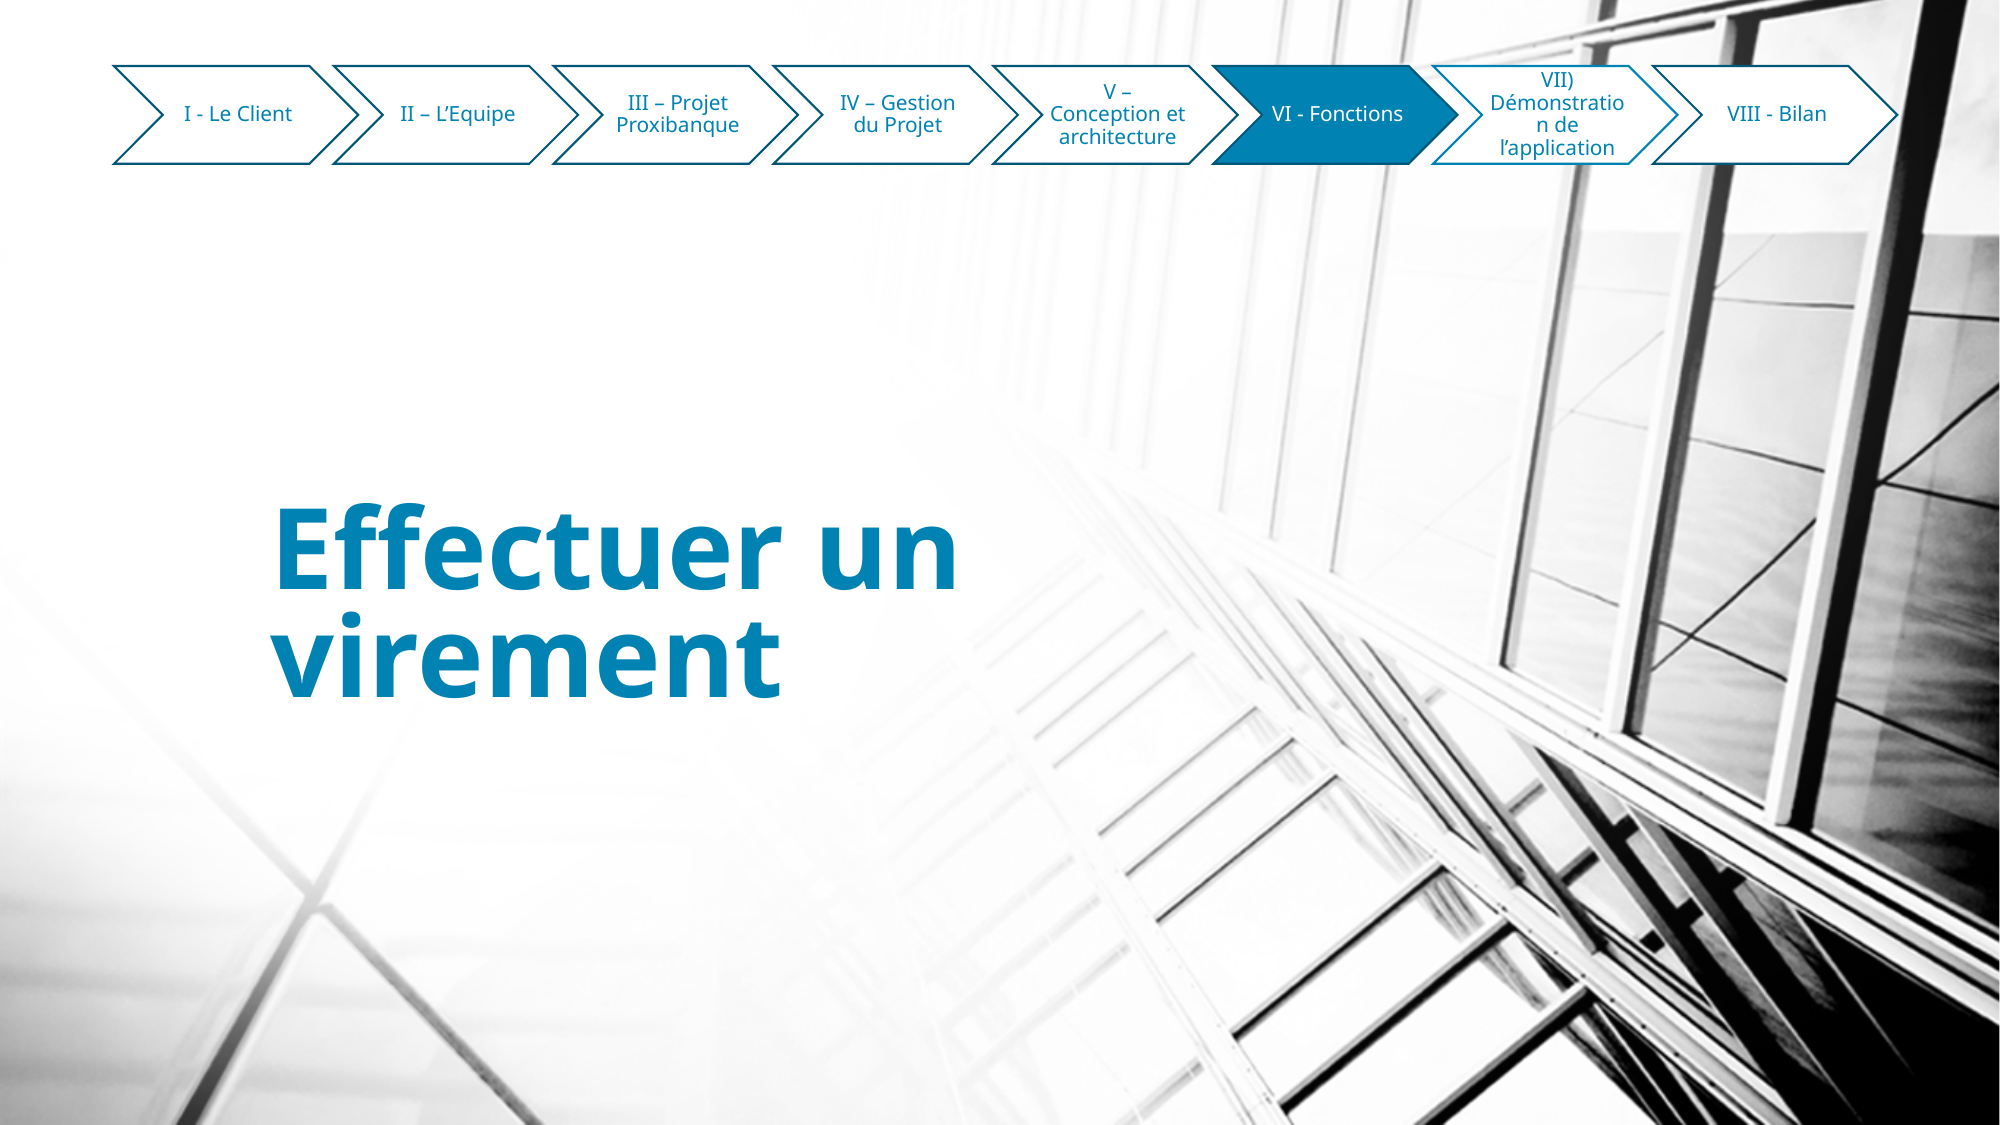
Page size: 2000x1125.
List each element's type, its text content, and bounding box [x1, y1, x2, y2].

title Effectuer un virement [255, 314, 1081, 727]
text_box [113, 2, 1898, 227]
picture [0, 0, 2000, 1125]
